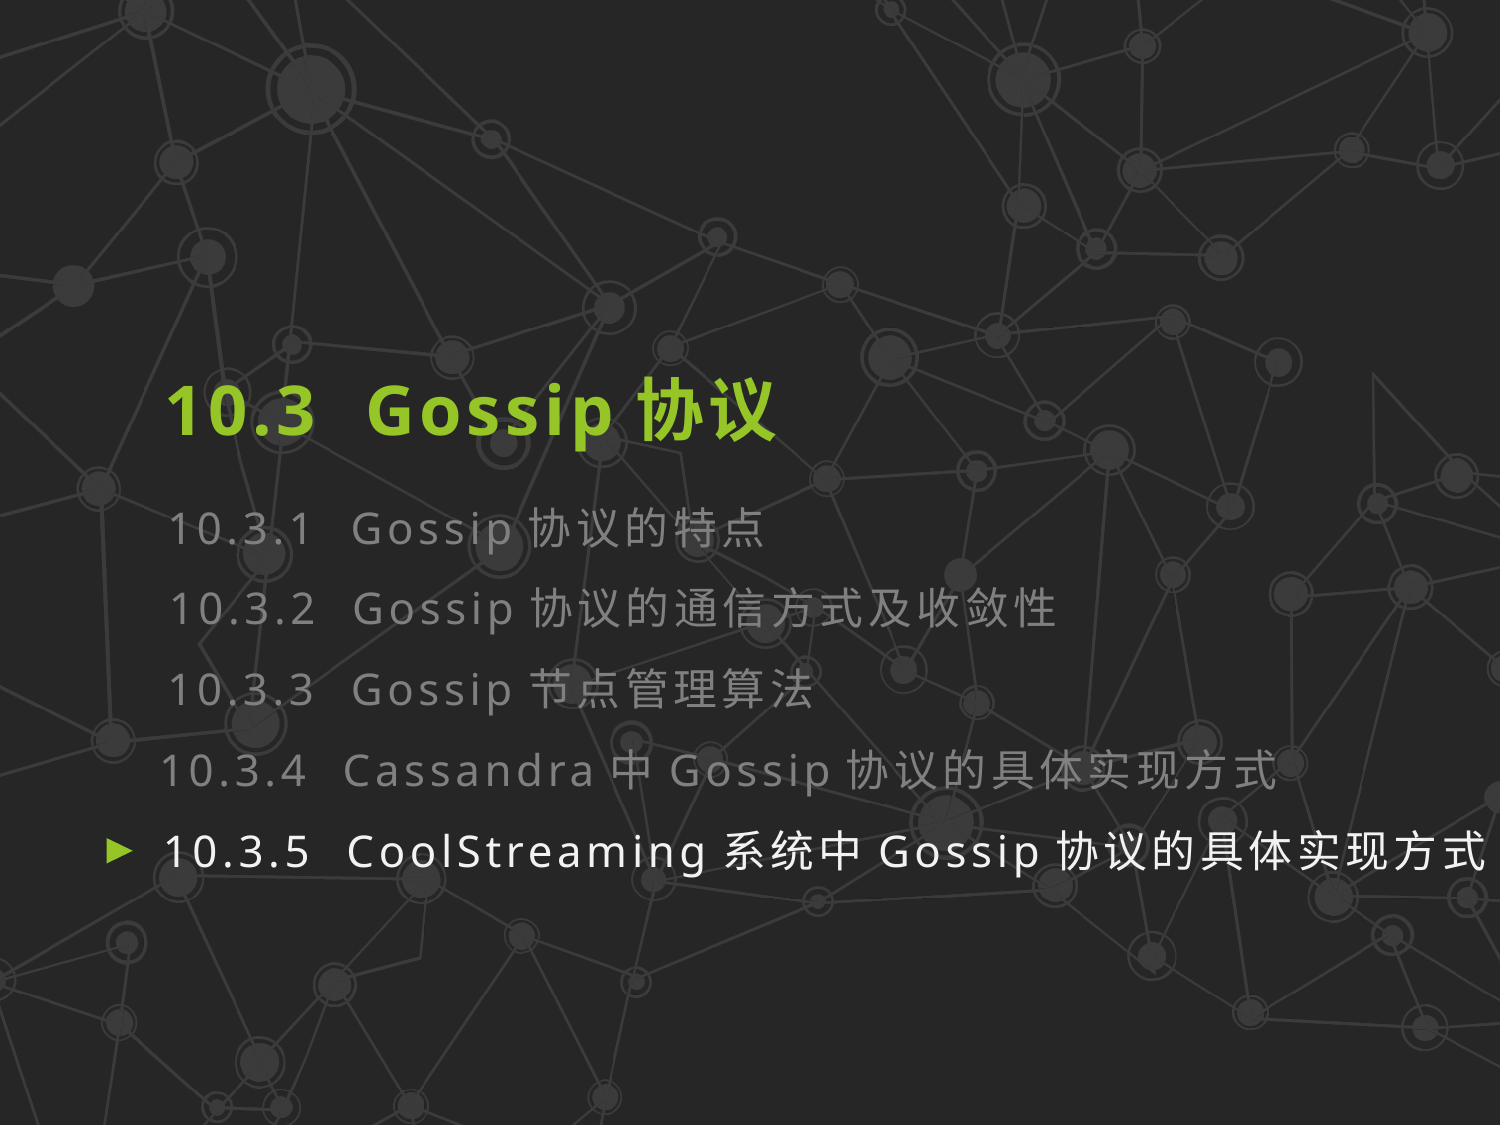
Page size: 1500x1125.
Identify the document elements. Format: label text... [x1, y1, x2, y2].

text_box [105, 836, 136, 866]
text_box 10.3 Gossip协议 [149, 358, 793, 456]
text_box 10.3.4 Cassandra中Gossip协议的具体实现方式 [144, 735, 1292, 803]
text_box 10.3.1 Gossip协议的特点 [152, 493, 781, 561]
text_box 10.3.5 CoolStreaming系统中Gossip协议的具体实现方式 [148, 816, 1500, 884]
text_box 10.3.2 Gossip协议的通信方式及收敛性 [153, 573, 1073, 642]
picture [0, 0, 1500, 1125]
text_box 10.3.3 Gossip节点管理算法 [152, 654, 830, 722]
